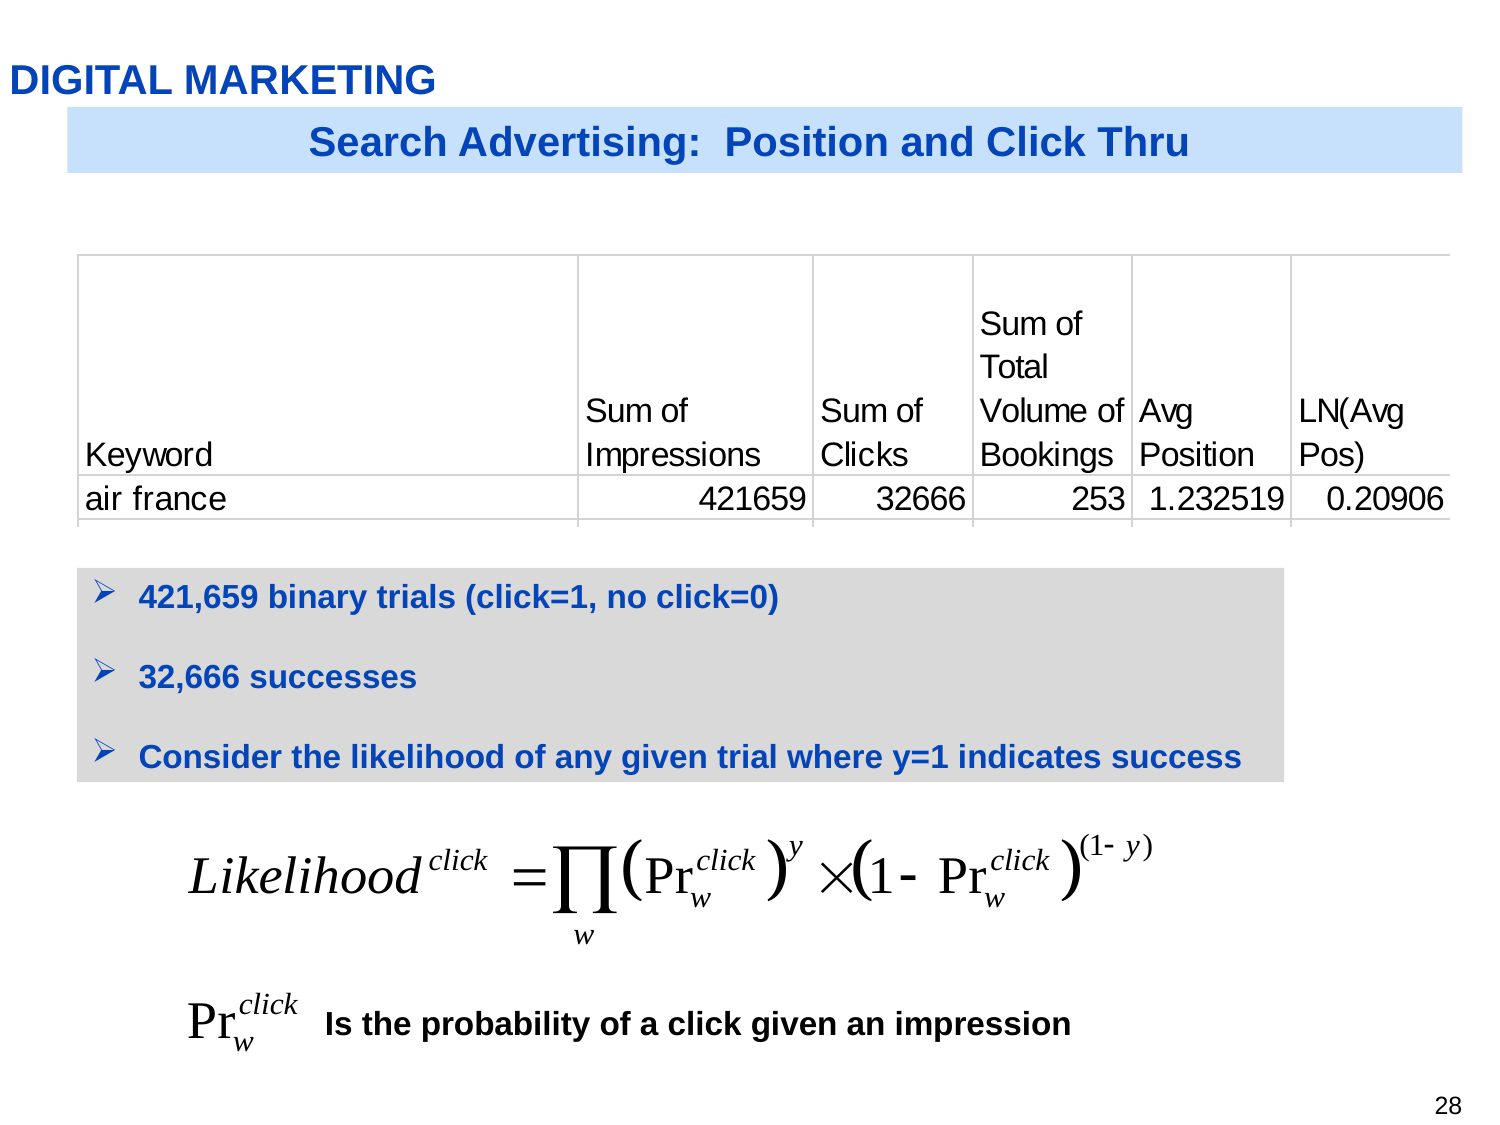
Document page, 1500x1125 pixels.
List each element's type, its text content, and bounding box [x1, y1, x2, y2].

slide_number 27 [1149, 1089, 1463, 1121]
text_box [178, 805, 1164, 956]
title DIGITAL MARKETING [9, 52, 1452, 104]
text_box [178, 980, 311, 1065]
text_box [67, 106, 1463, 173]
text_box 421,659 binary trials (click=1, no click=0) 32,666 successes Consider the likelihood of any given trial where y=1 indicates success [76, 567, 1285, 783]
text_box Is the probability of a click given an impression [316, 994, 1156, 1050]
picture [76, 254, 1453, 527]
text_box Search Advertising: Position and Click Thru [273, 107, 1226, 172]
